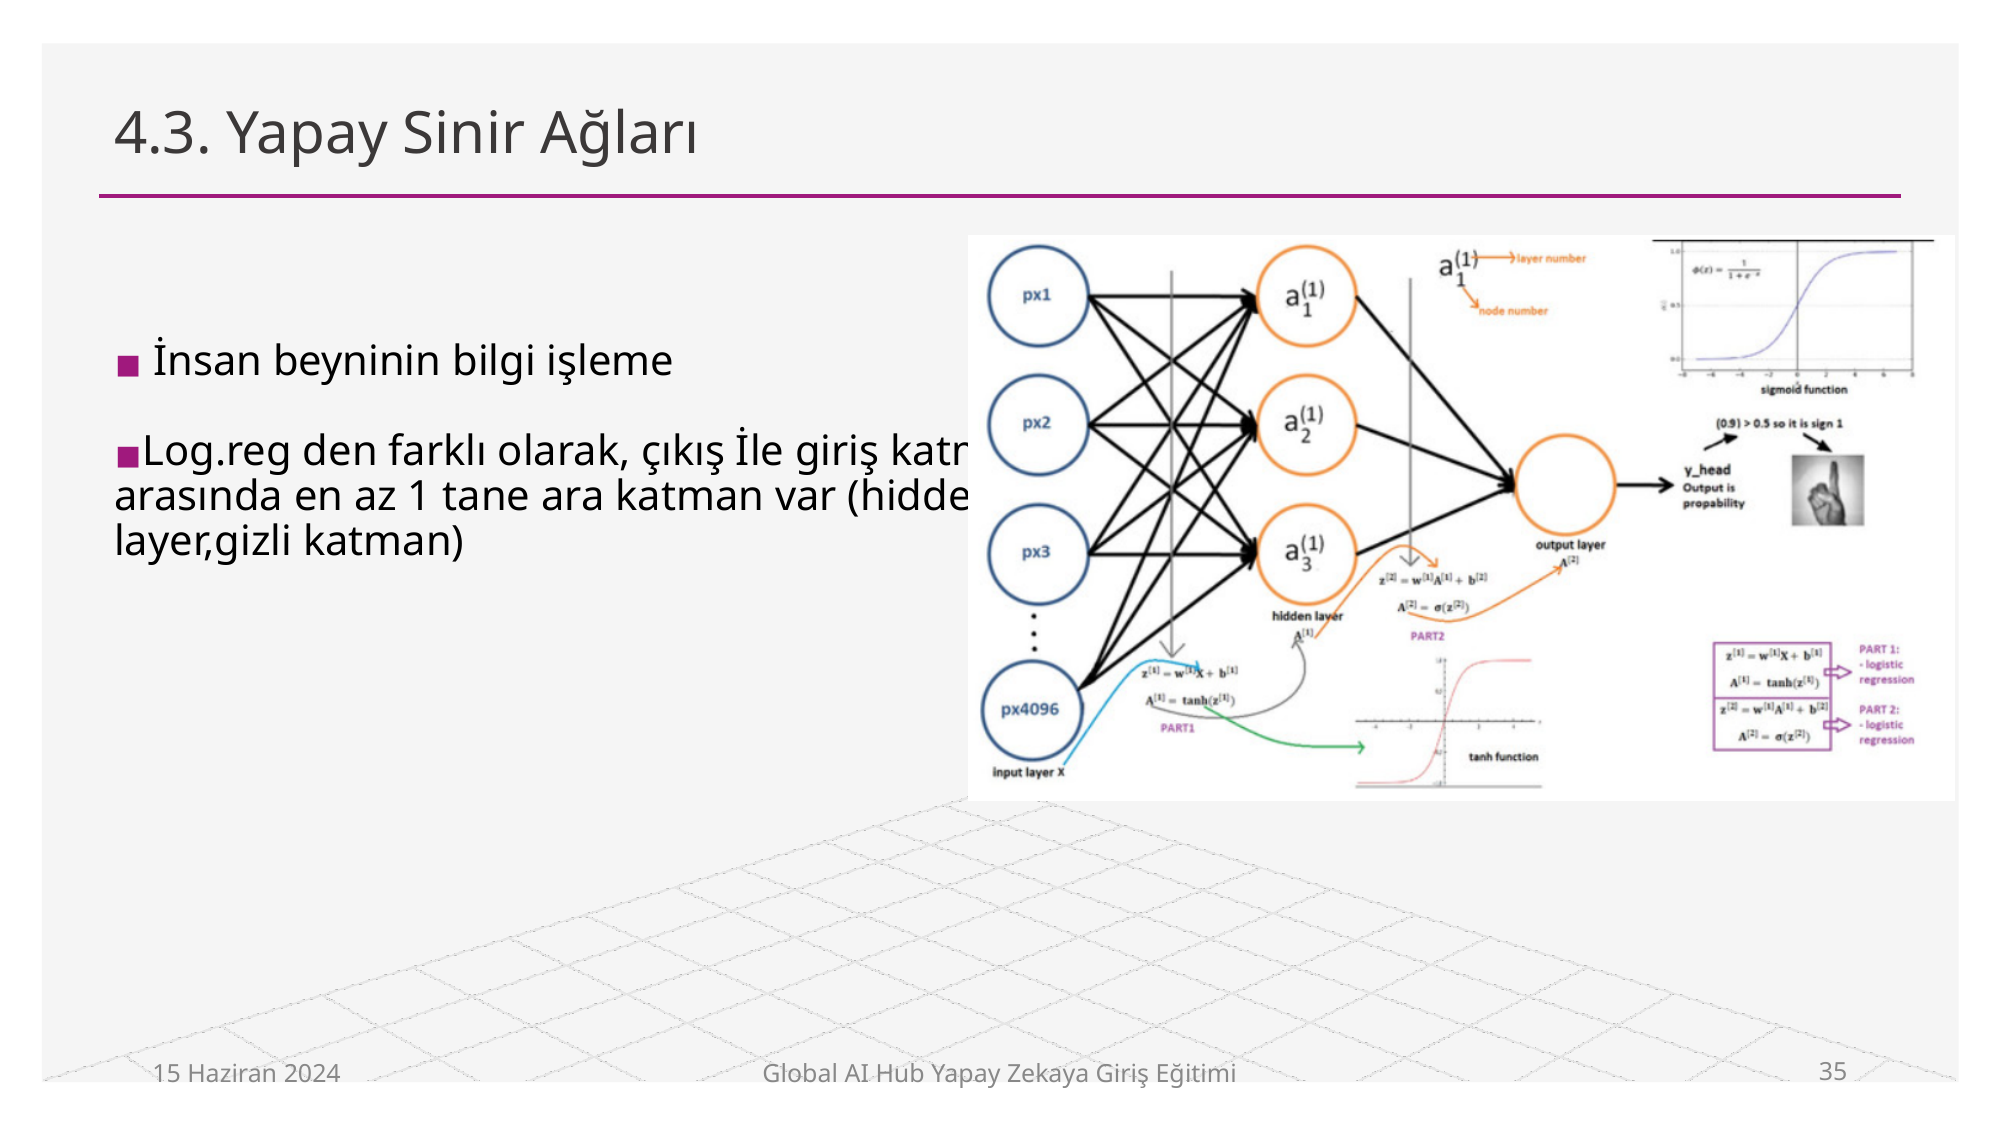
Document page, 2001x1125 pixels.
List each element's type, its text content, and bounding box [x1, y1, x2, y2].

footer Global AI Hub Yapay Zekaya Giriş Eğitimi [662, 1042, 1338, 1103]
list İnsan beyninin bilgi işleme Log.reg den farklı olarak, çıkış İle giriş katmanı arasında en az 1 tane ara katman var (hidden layer,gizli katman) [99, 235, 1078, 1028]
title 4.3. Yapay Sinir Ağları [99, 73, 1901, 197]
picture [43, 235, 1956, 1081]
slide_number 15 Haziran 2024 [137, 1042, 588, 1103]
text_box [1316, 941, 1832, 977]
slide_number 35 [1412, 1042, 1863, 1103]
